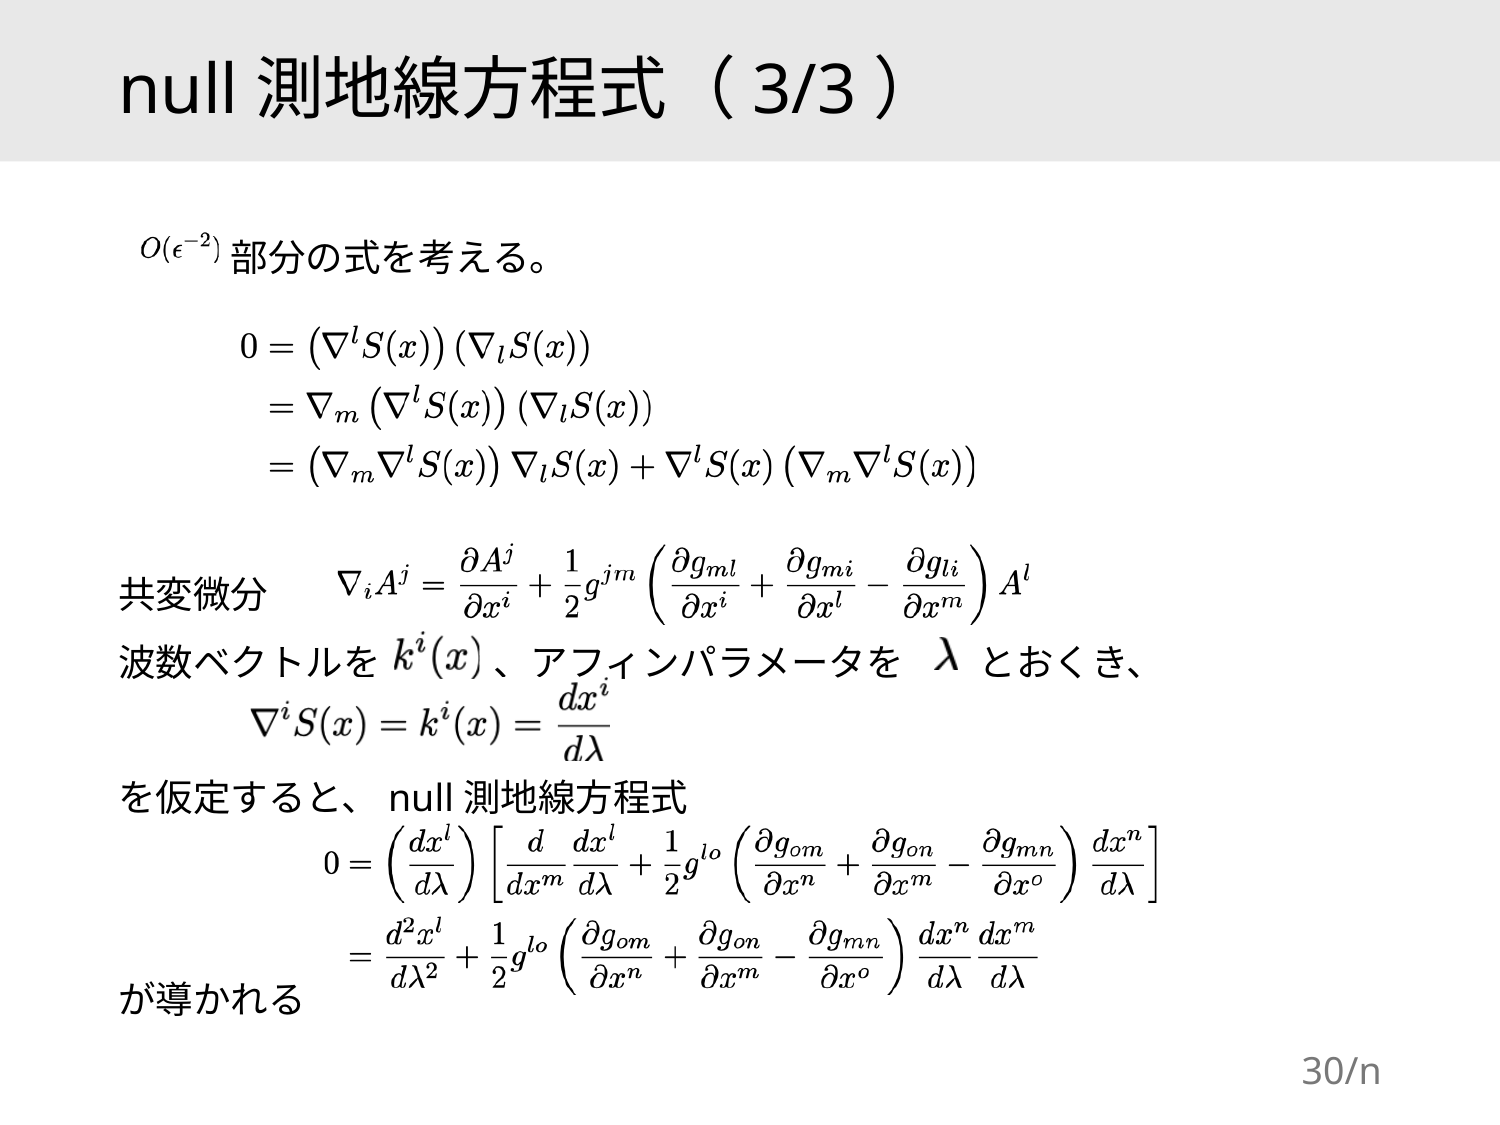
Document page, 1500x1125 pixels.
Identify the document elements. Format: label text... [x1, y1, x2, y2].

picture [337, 543, 1030, 625]
picture [324, 822, 1158, 995]
picture [250, 630, 611, 762]
picture [140, 232, 220, 264]
picture [933, 636, 959, 671]
picture [240, 324, 975, 488]
list 部分の式を考える。 共変微分 波数ベクトルを 、アフィンパラメータを とおくき、 を仮定すると、null測地線方程式 が導かれる [103, 203, 1397, 1065]
text_box [0, 0, 1500, 163]
slide_number 30/n [1059, 1042, 1397, 1103]
title null測地線方程式（3/3） [103, 11, 1397, 173]
